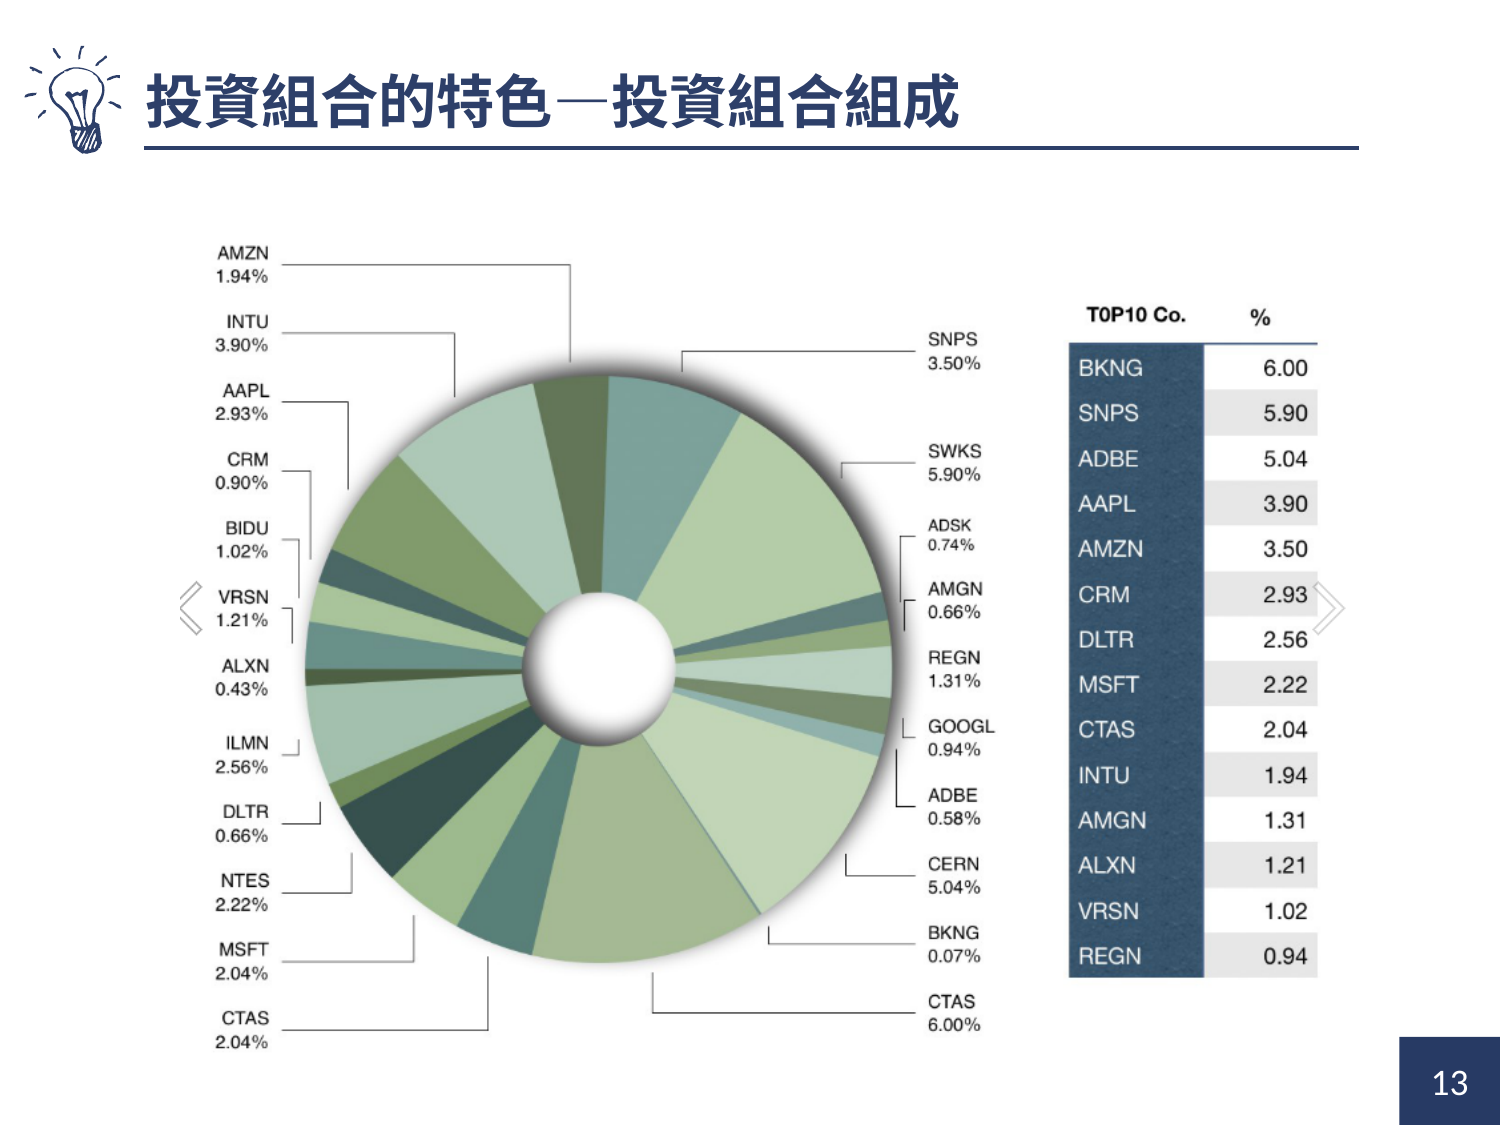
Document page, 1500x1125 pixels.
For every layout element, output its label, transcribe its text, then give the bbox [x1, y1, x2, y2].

text_box 投資組合的特色—投資組合組成 [134, 69, 1360, 140]
picture [179, 226, 1355, 1071]
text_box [24, 45, 123, 154]
text_box 13 [1398, 1036, 1500, 1125]
